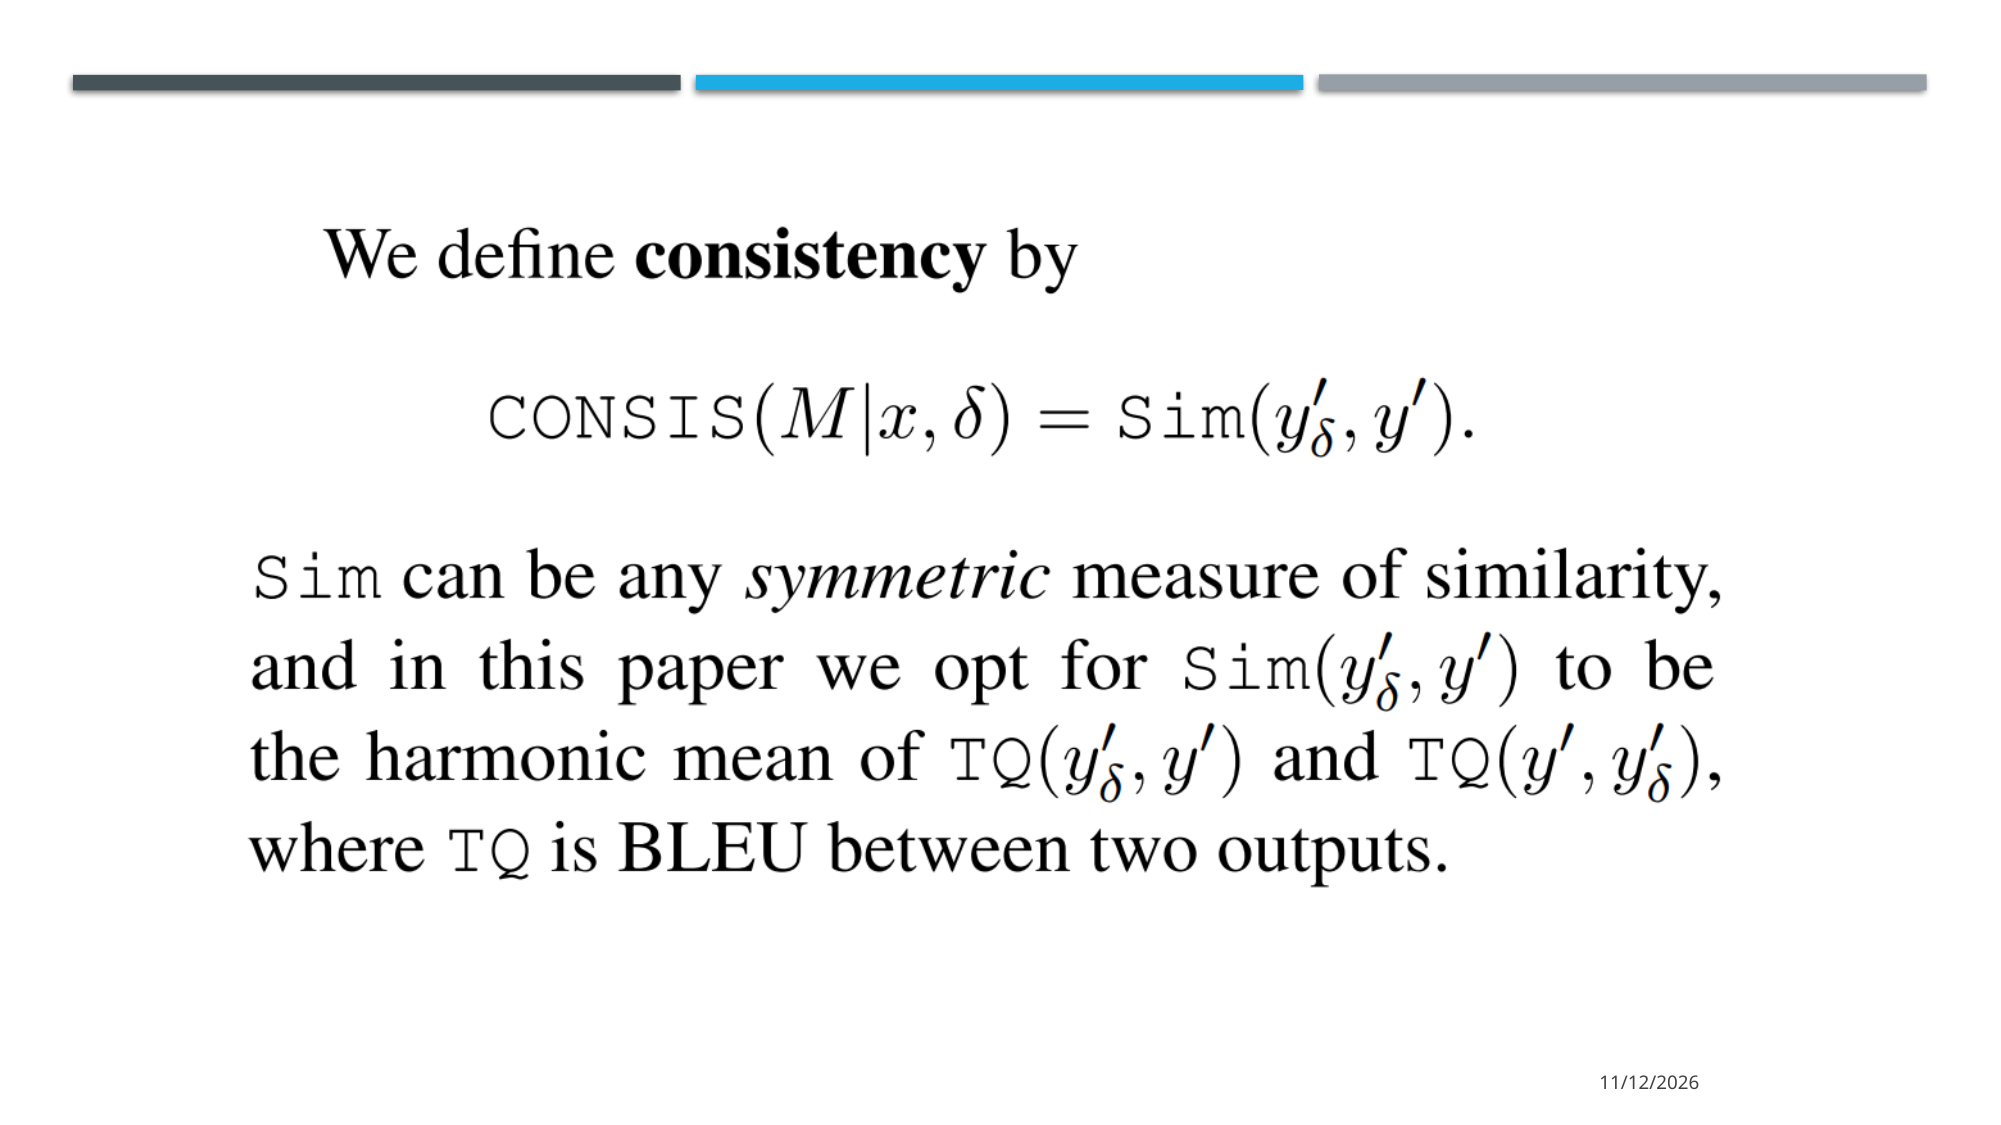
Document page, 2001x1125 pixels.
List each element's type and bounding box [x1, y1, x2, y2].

slide_number [1247, 1053, 1715, 1114]
picture [221, 205, 1742, 920]
